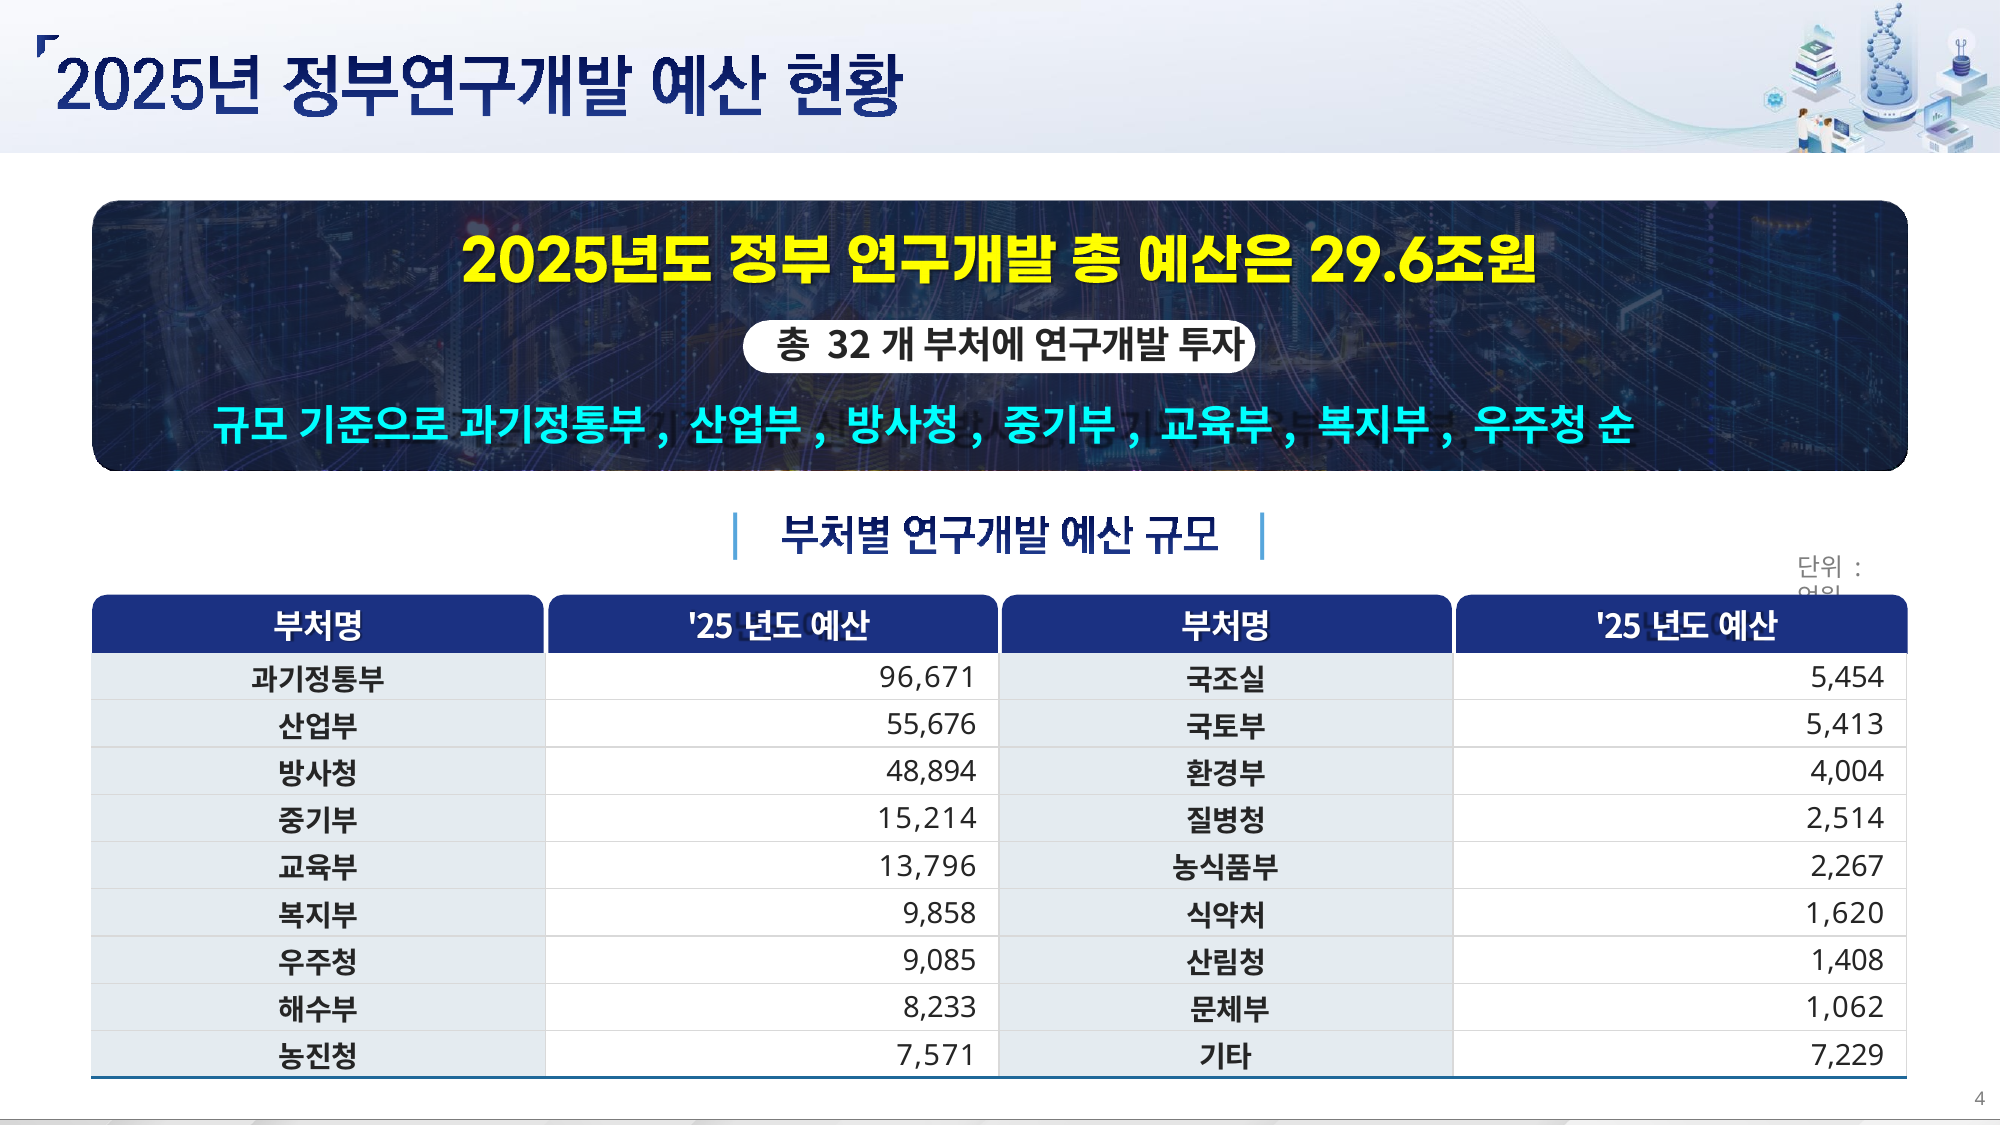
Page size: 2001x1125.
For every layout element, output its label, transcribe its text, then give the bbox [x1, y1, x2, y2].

picture [904, 516, 1049, 554]
picture [1062, 516, 1134, 554]
picture [781, 516, 888, 554]
picture [1146, 517, 1218, 554]
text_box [91, 200, 1908, 471]
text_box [427, 213, 1591, 334]
title 규모 기준으로 과기정통부, 산업부, 방사청, 중기부, 교육부, 복지부, 우주청 순 [210, 482, 1795, 587]
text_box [0, 706, 2000, 1125]
text_box 단위 : 억원 [1794, 549, 1909, 592]
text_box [335, 387, 1668, 482]
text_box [91, 594, 1909, 1081]
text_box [0, 0, 2000, 154]
